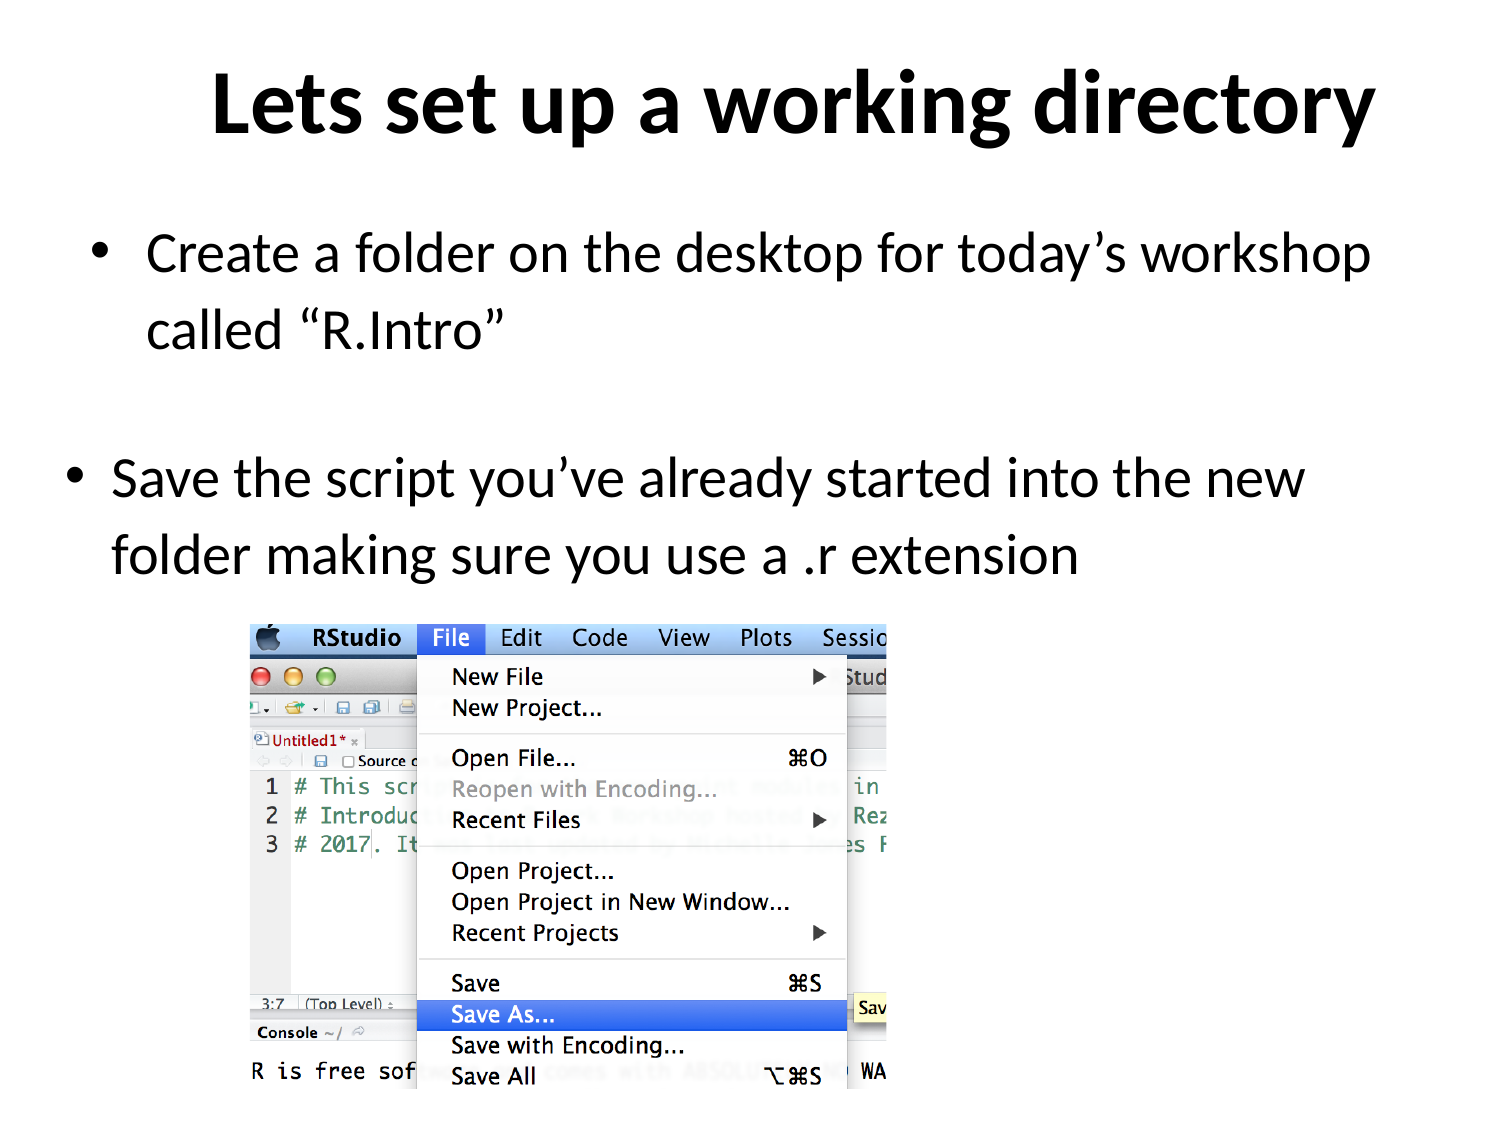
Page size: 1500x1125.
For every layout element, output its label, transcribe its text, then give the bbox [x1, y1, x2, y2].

text_box Create a folder on the desktop for today’s workshop called “R.Intro” [74, 200, 1488, 1075]
text_box Save the script you’ve already started into the new folder making sure you use a .r extension [49, 425, 1463, 653]
picture [249, 624, 887, 1089]
text_box Lets set up a working directory [90, 0, 1500, 207]
